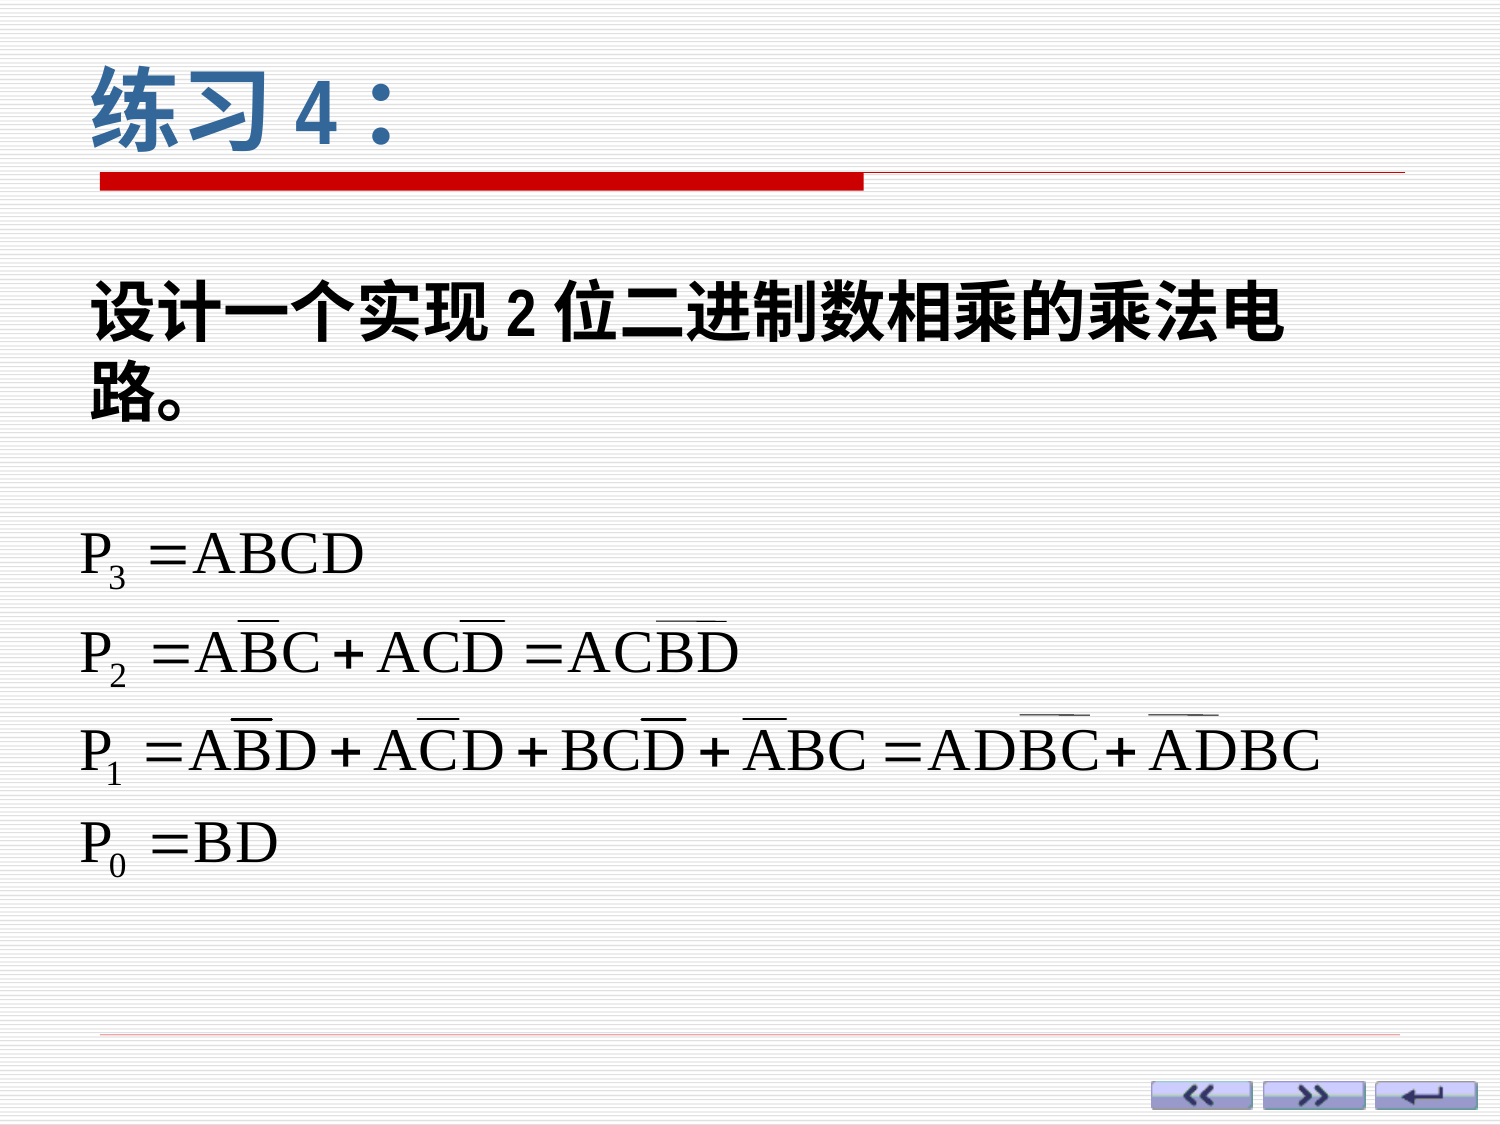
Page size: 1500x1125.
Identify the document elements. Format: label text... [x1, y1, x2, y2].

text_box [70, 515, 1326, 891]
picture [0, 0, 1500, 1125]
text_box 设计一个实现2位二进制数相乘的乘法电路。 [74, 262, 1425, 1005]
text_box 练习4： [74, 45, 1425, 233]
